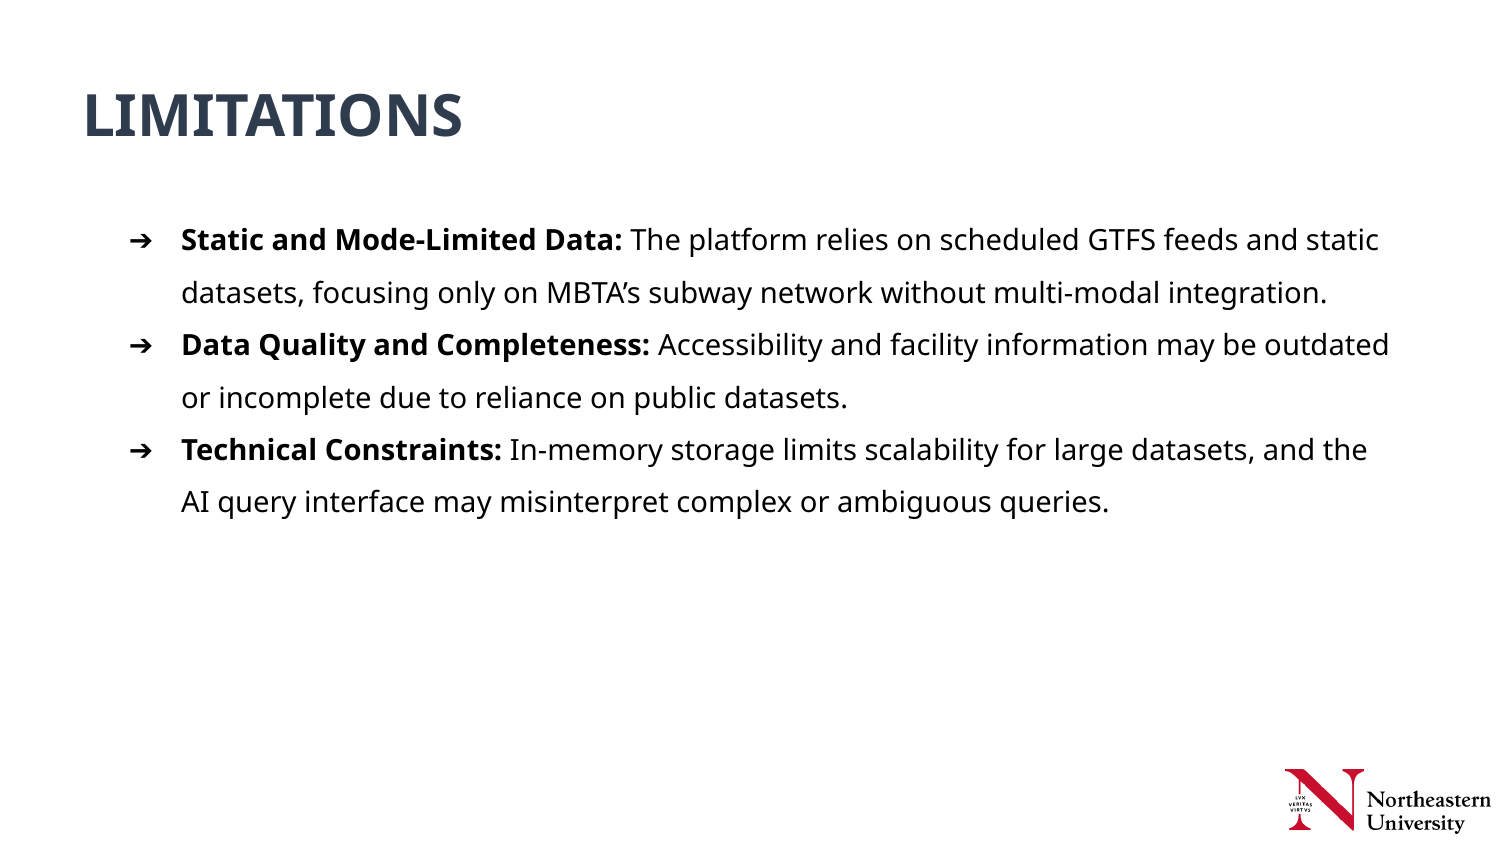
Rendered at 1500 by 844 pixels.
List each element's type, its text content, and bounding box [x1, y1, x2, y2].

text_box LIMITATIONS [82, 60, 1409, 138]
picture [1285, 768, 1493, 837]
text_box Static and Mode-Limited Data: The platform relies on scheduled GTFS feeds and static datasets, focusing only on MBTA’s subway network without multi-modal integration. Data Quality and Completeness: Accessibility and facility information may be outdated or incomplete due to reliance on public datasets. Technical Constraints: In-memory storage limits scalability for large datasets, and the AI query interface may misinterpret complex or ambiguous queries. [90, 149, 1410, 422]
